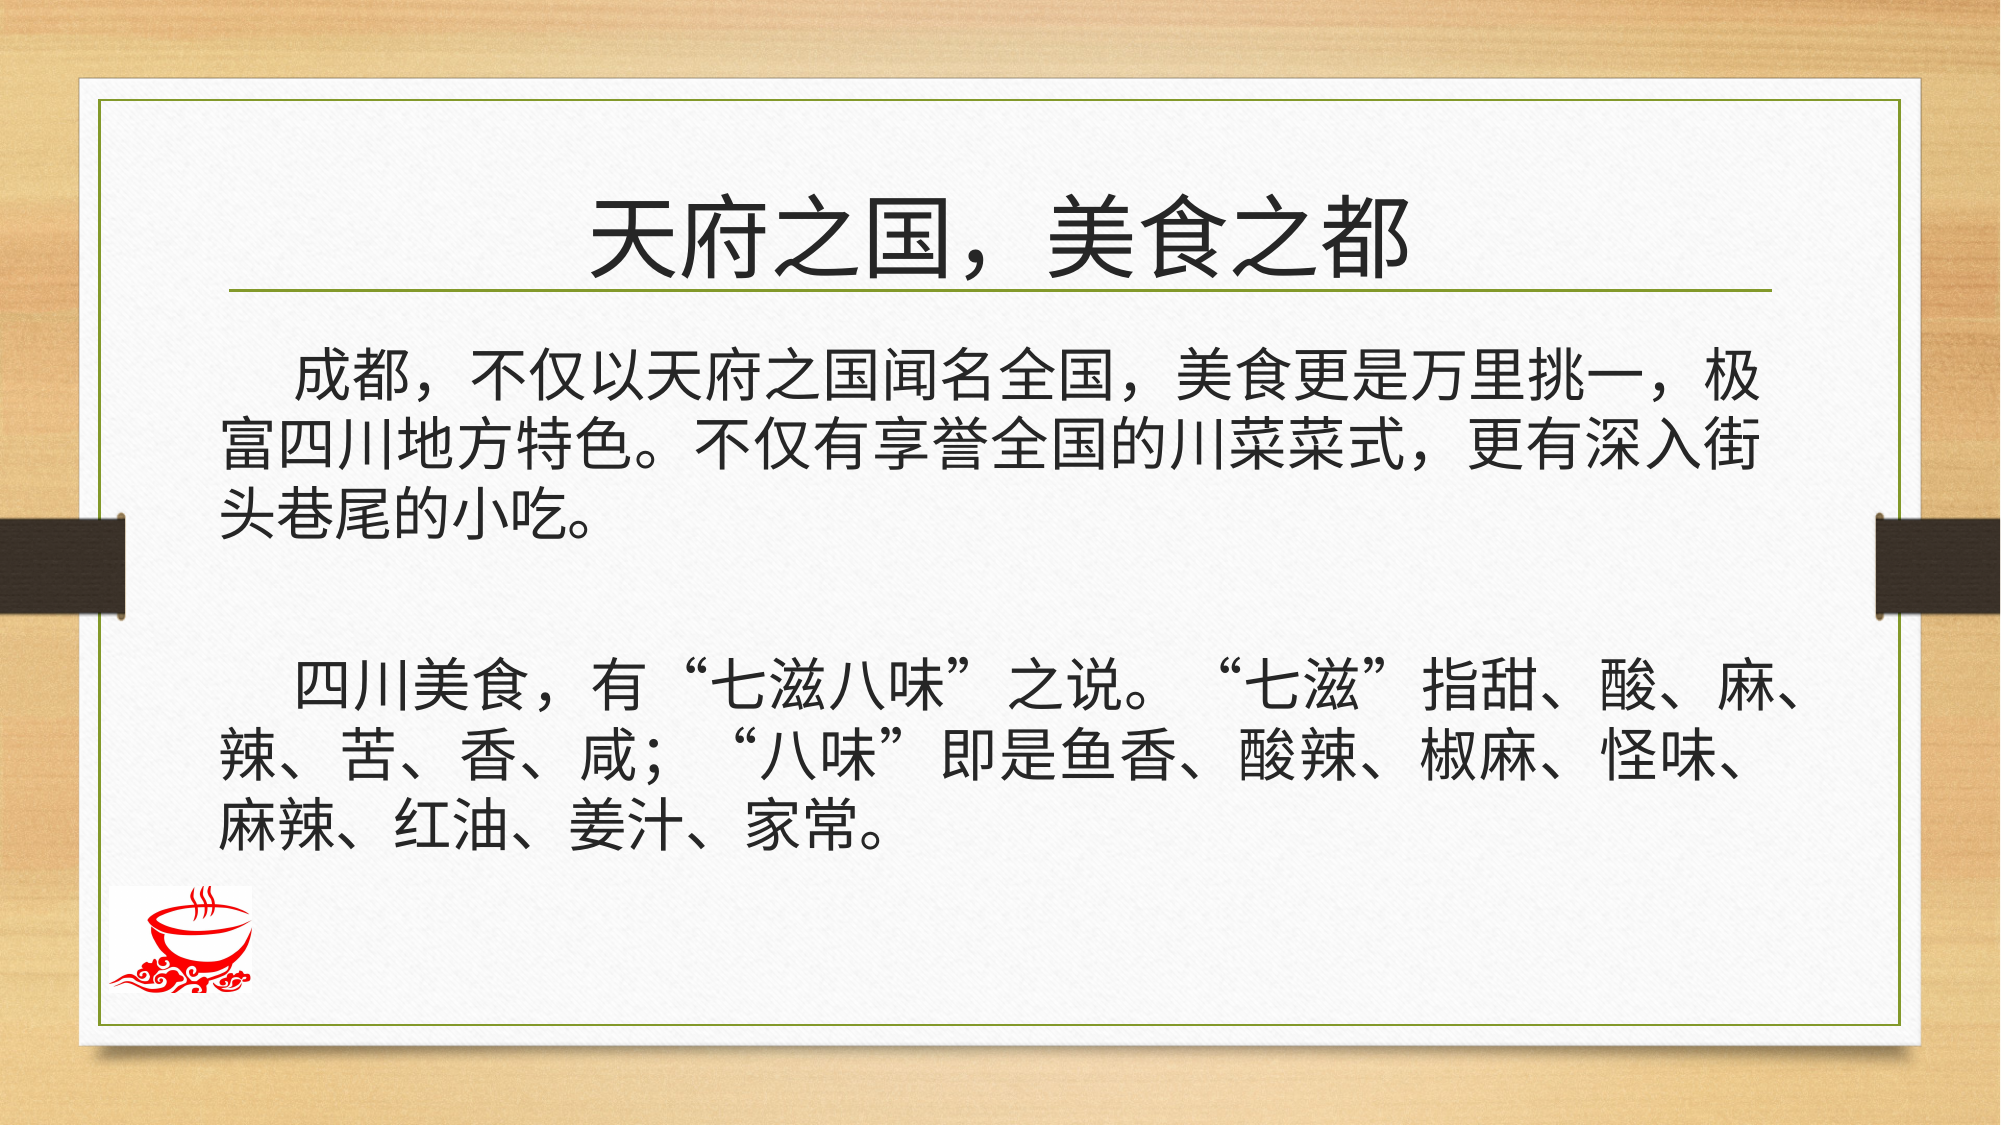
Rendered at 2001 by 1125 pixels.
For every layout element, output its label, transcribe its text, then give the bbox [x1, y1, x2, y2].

picture [0, 0, 2001, 1125]
text_box 四川美食，有“七滋八味”之说。“七滋”指甜、酸、麻、辣、苦、香、咸；“八味”即是鱼香、酸辣、椒麻、怪味、麻辣、红油、姜汁、家常。 [204, 640, 1793, 866]
title 天府之国，美食之都 [212, 161, 1788, 309]
list 成都，不仅以天府之国闻名全国，美食更是万里挑一，极富四川地方特色。不仅有享誉全国的川菜菜式，更有深入街头巷尾的小吃。 [203, 330, 1779, 587]
